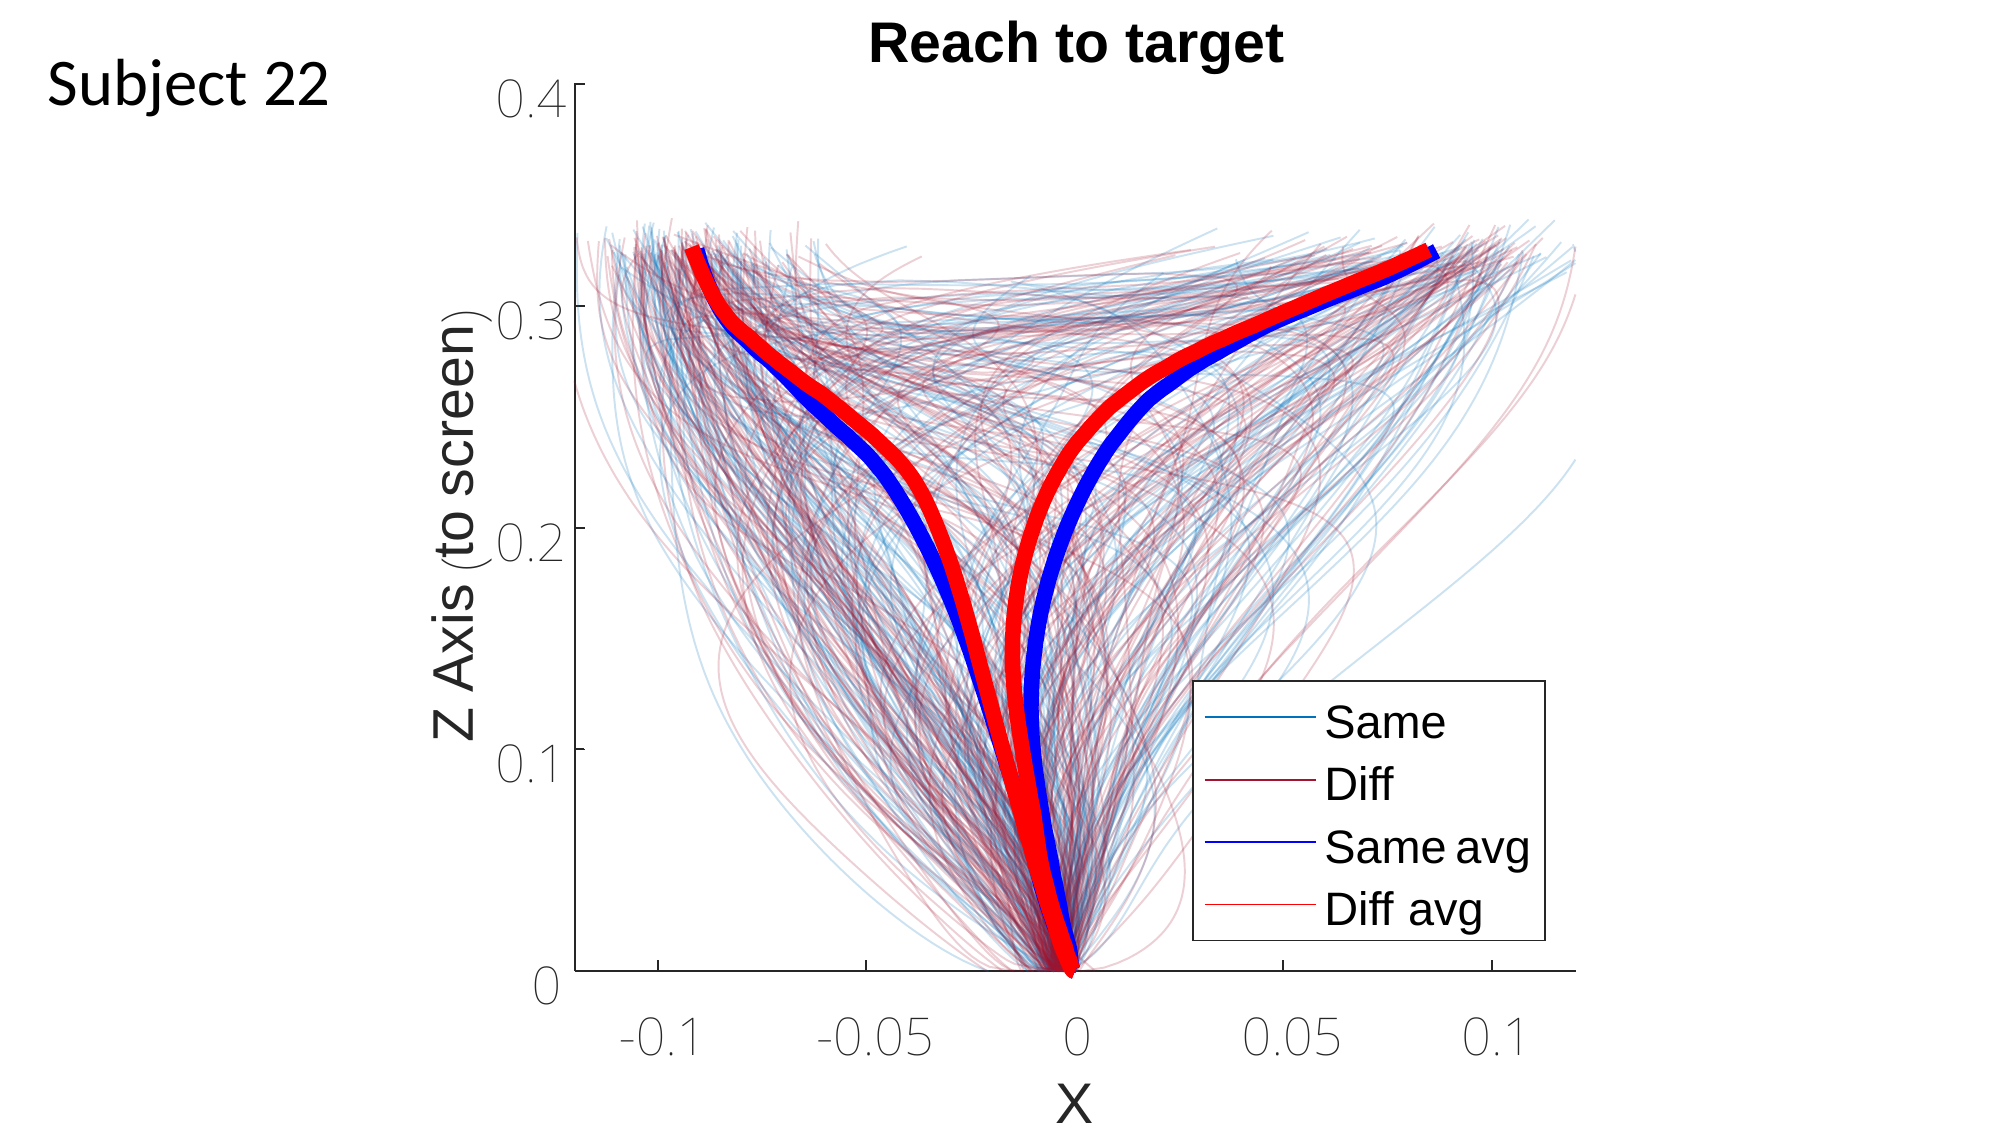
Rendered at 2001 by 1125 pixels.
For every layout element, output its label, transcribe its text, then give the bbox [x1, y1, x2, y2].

picture [405, 0, 1595, 1125]
text_box Subject 22 [5, 31, 374, 127]
